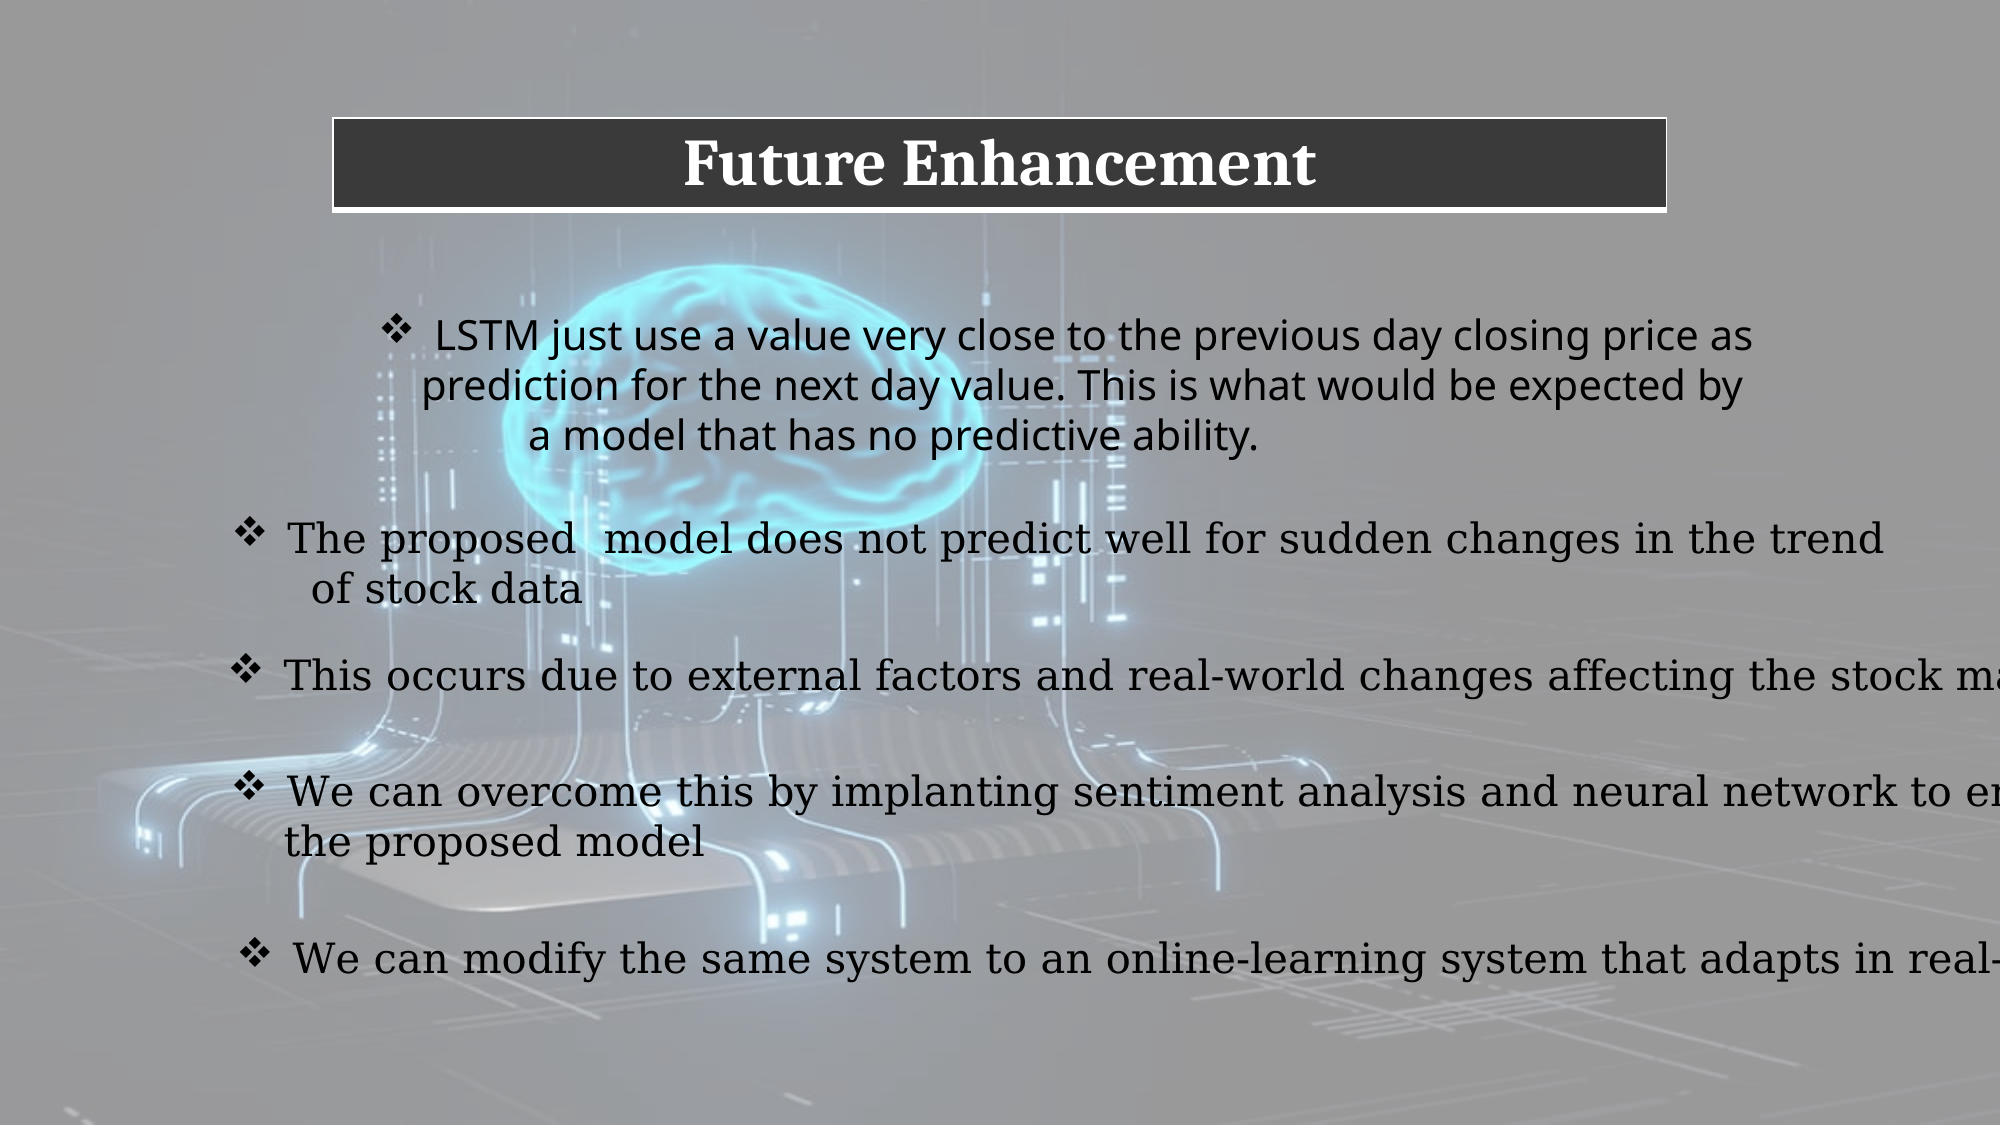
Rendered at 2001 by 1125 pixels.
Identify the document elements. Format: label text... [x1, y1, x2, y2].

table_header Future Enhancement [334, 119, 1666, 207]
text_box LSTM just use a value very close to the previous day closing price as prediction for the next day value. This is what would be expected by a model that has no predictive ability. [363, 301, 1780, 467]
text_box The proposed model does not predict well for sudden changes in the trend of stock data [216, 504, 1914, 620]
text_box We can modify the same system to an online-learning system that adapts in real-time [221, 924, 2000, 990]
text_box This occurs due to external factors and real-world changes affecting the stock market [212, 641, 2000, 707]
text_box We can overcome this by implanting sentiment analysis and neural network to enhance the proposed model [215, 757, 2000, 873]
